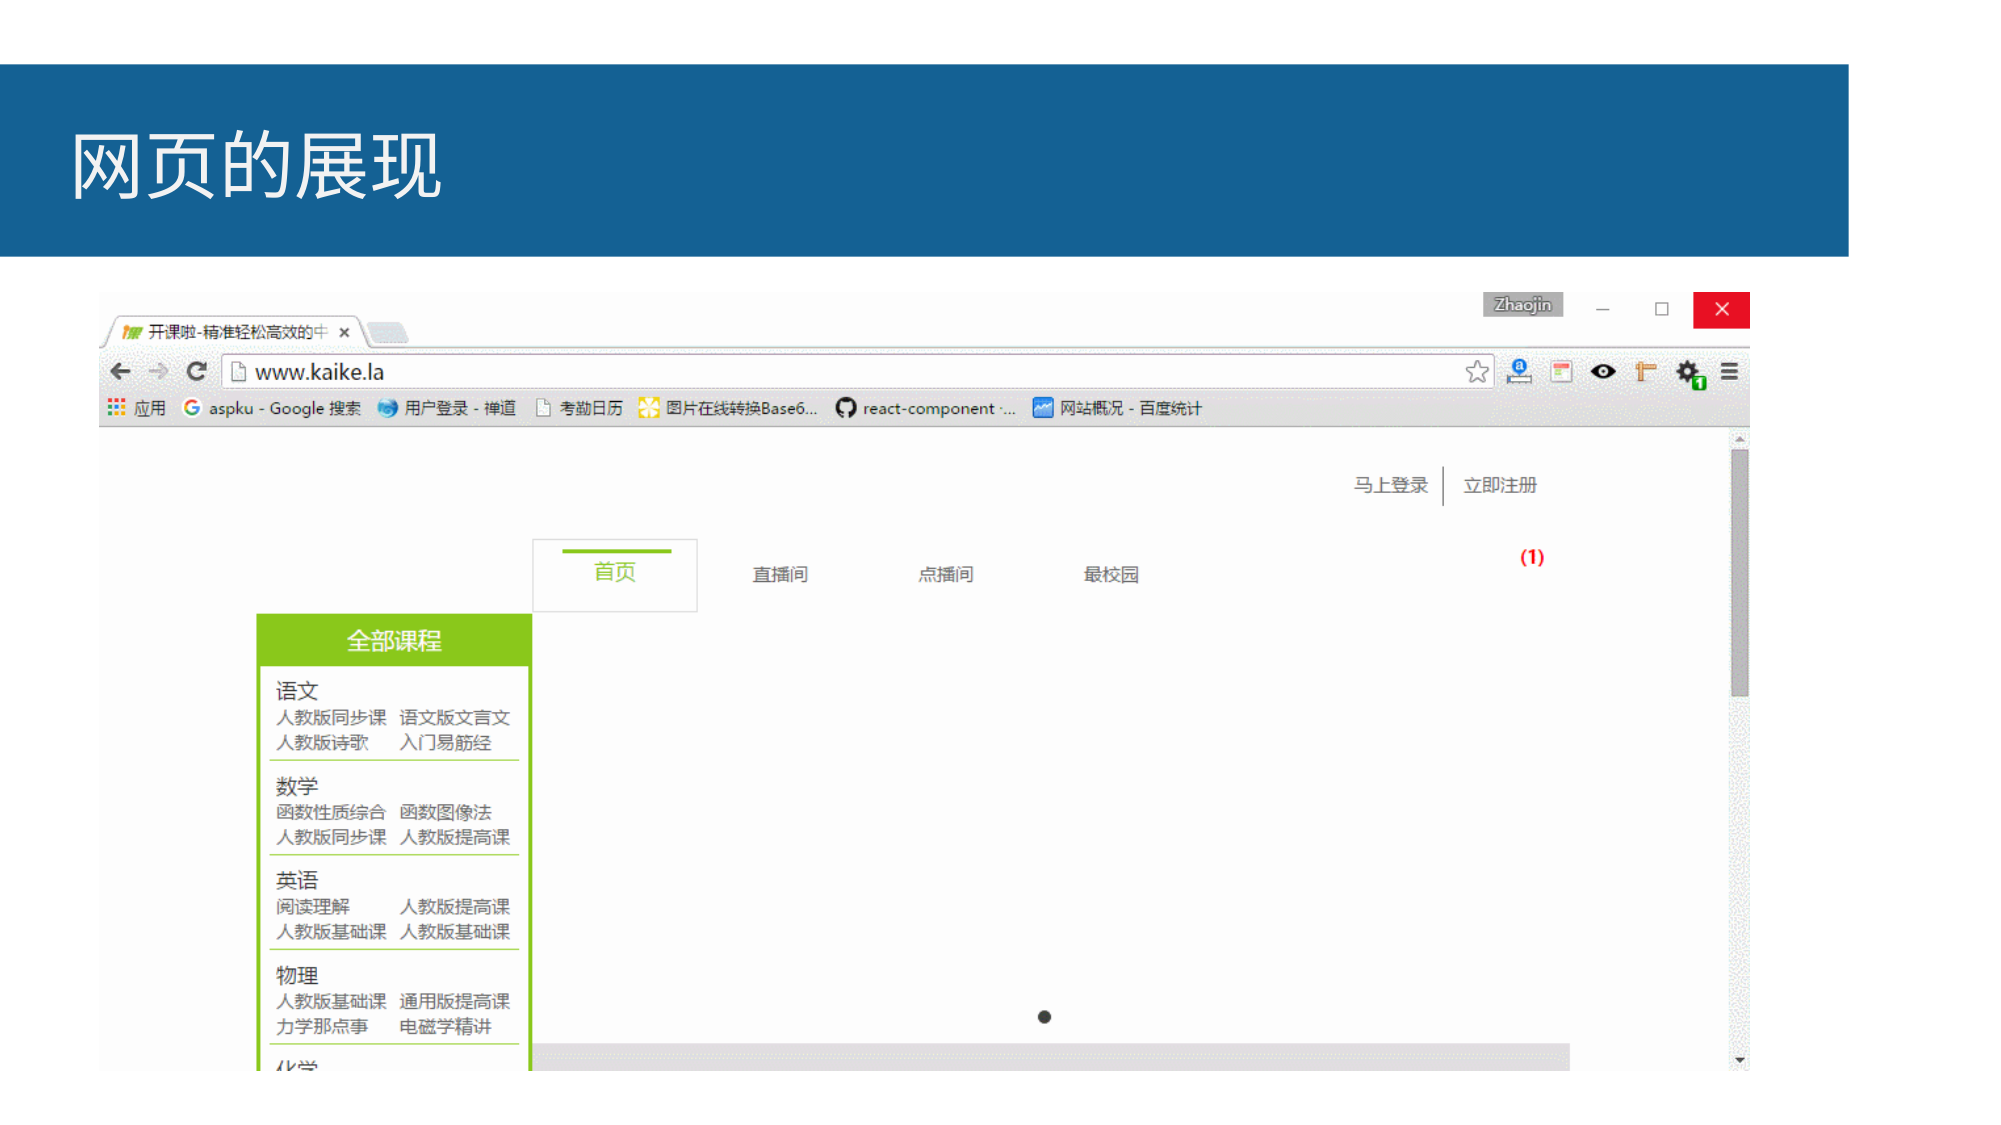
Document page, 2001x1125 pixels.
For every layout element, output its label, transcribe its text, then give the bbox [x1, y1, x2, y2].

text_box 网页的展现 [0, 64, 1849, 257]
picture [99, 291, 1750, 1071]
